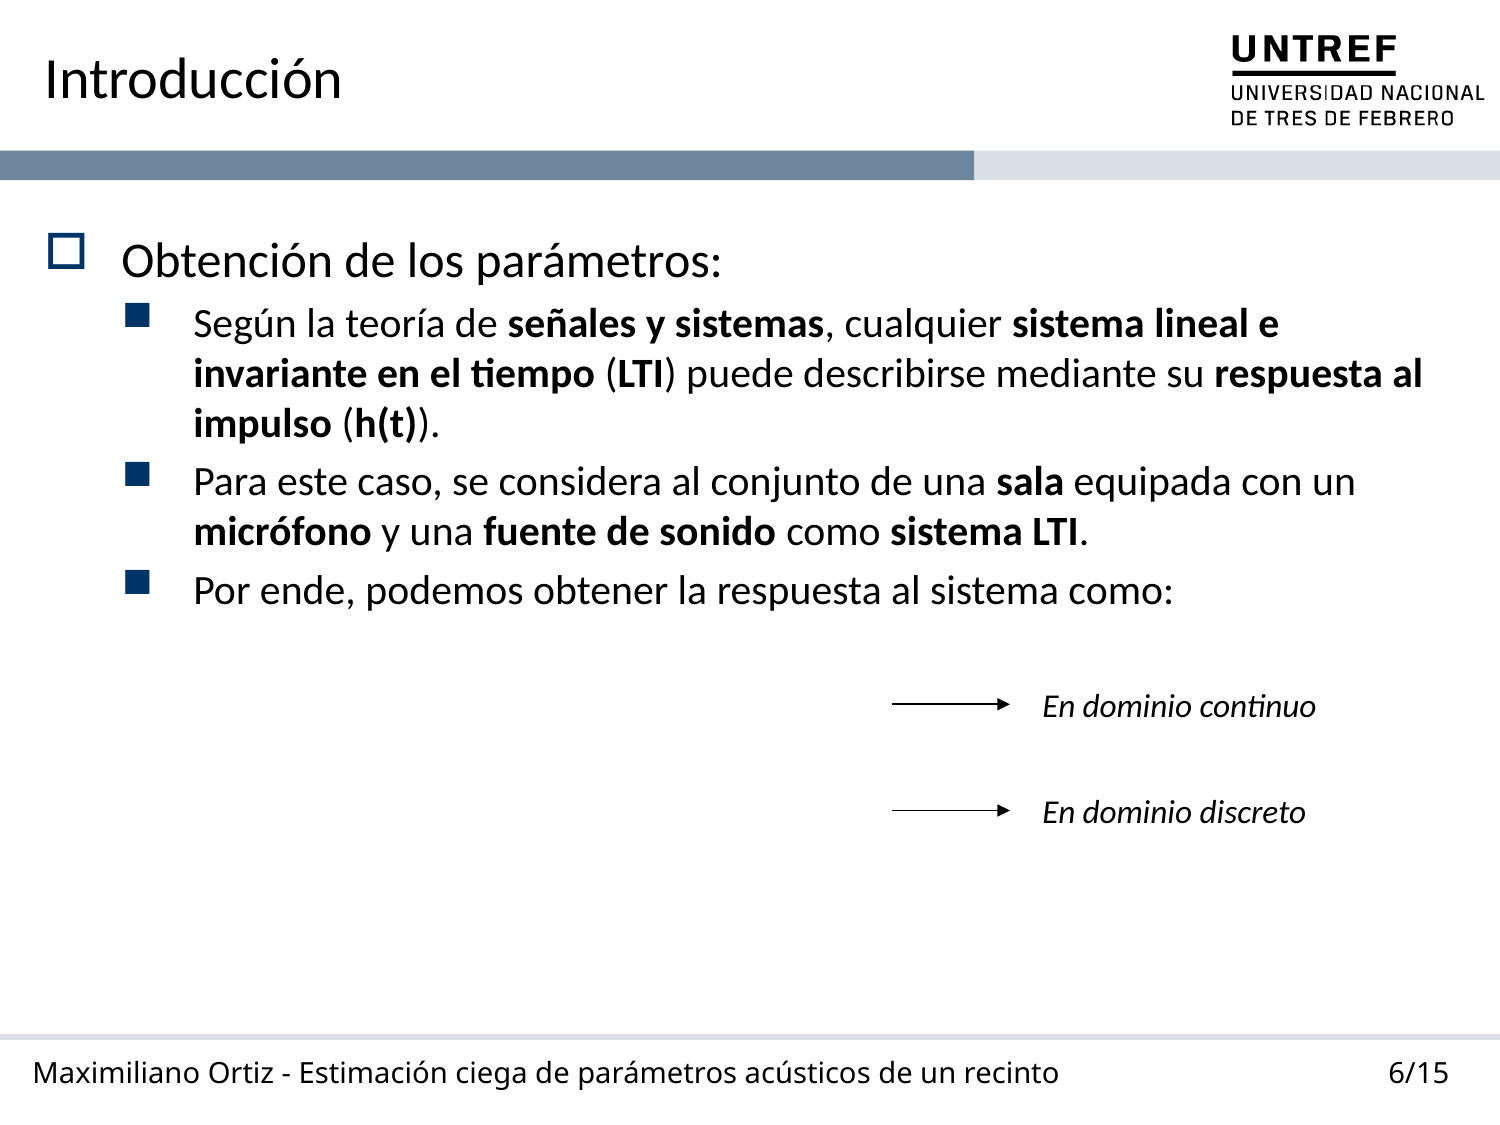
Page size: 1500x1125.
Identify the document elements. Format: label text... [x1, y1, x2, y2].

text_box En dominio continuo [1027, 676, 1347, 732]
text_box En dominio discreto [1027, 782, 1347, 838]
text_box 6/15 [1187, 1046, 1465, 1111]
text_box [725, 537, 775, 588]
title Introducción [29, 14, 1211, 136]
picture [1224, 31, 1495, 132]
text_box Maximiliano Ortiz - Estimación ciega de parámetros acústicos de un recinto [17, 1046, 1187, 1111]
